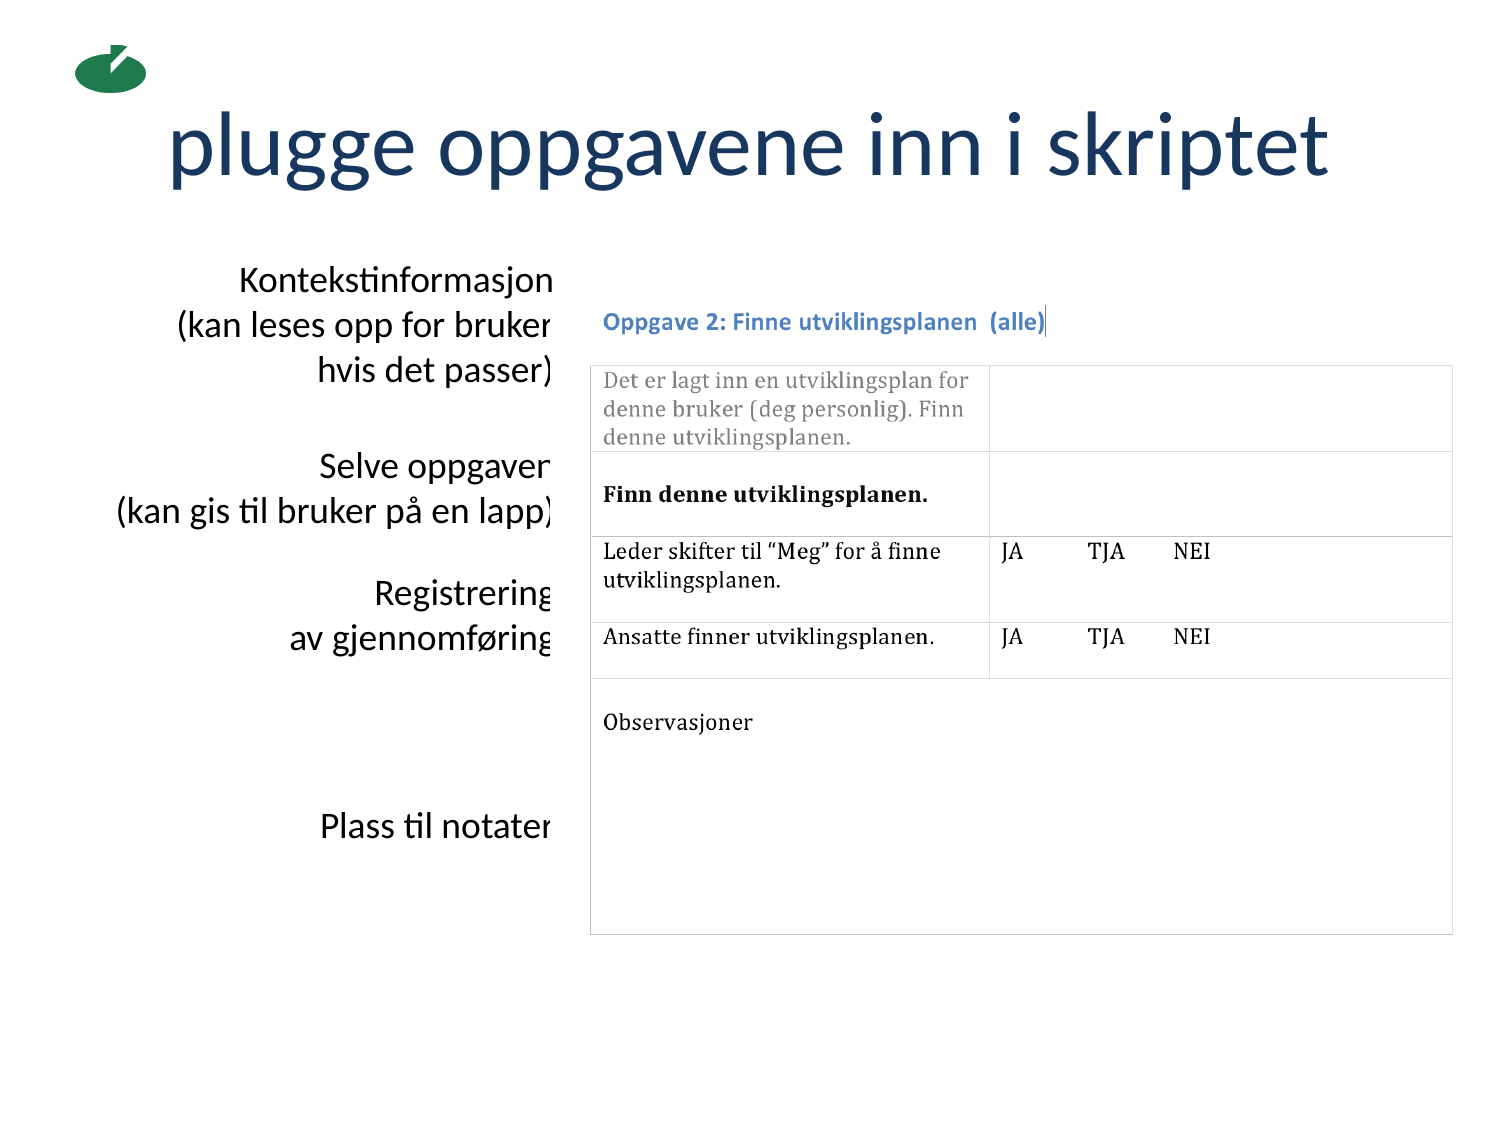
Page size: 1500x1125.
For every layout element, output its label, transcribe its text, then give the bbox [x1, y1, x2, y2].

title plugge oppgavene inn i skriptet [74, 44, 1426, 233]
text_box Registrering av gjennomføring [206, 560, 545, 666]
text_box Plass til notater [304, 793, 545, 854]
text_box Kontekstinformasjon (kan leses opp for bruker hvis det passer) [161, 247, 569, 398]
text_box Selve oppgaven (kan gis til bruker på en lapp) [74, 433, 545, 538]
picture [550, 295, 1499, 951]
